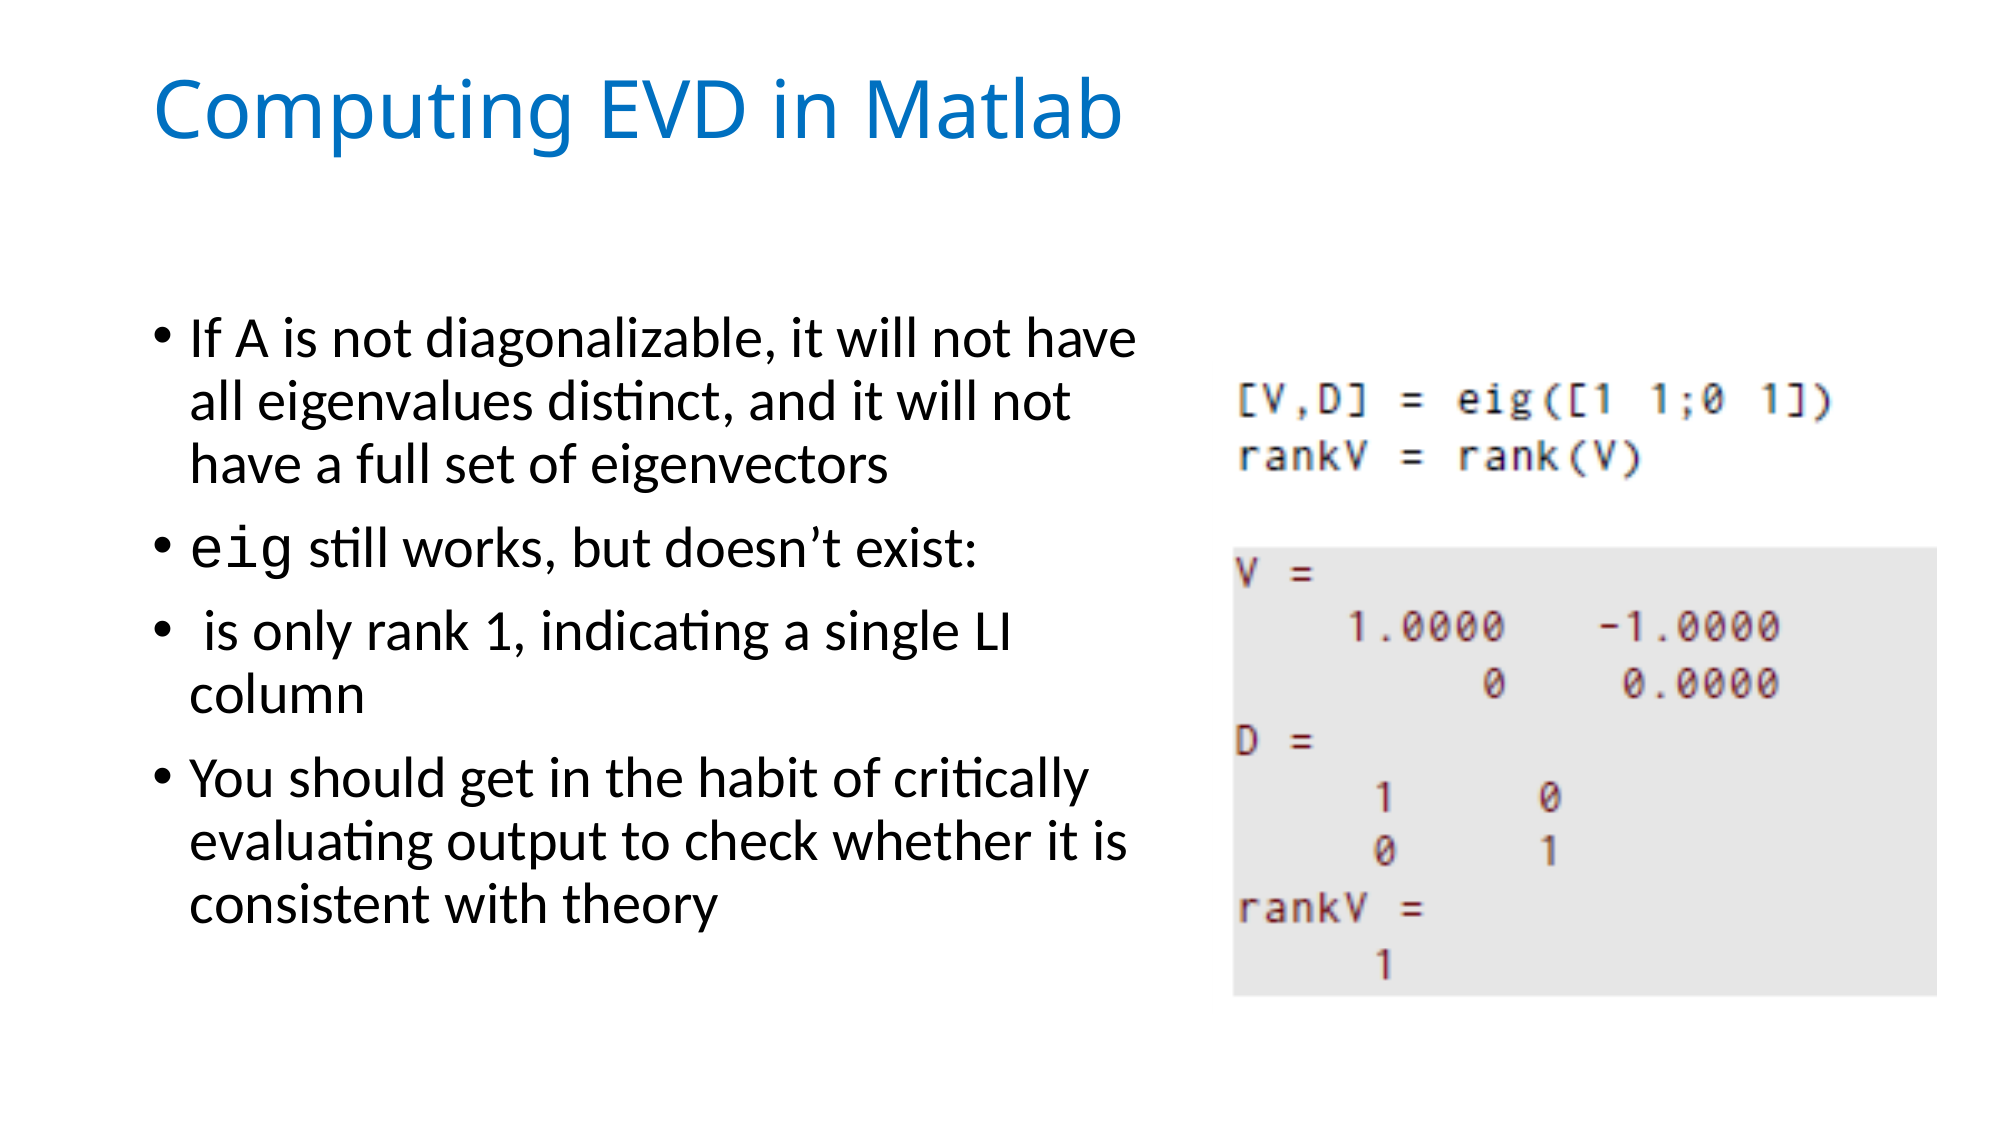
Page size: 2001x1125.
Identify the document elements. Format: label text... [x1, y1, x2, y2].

picture [1211, 361, 1937, 1014]
title Computing EVD in Matlab [137, 59, 1148, 165]
